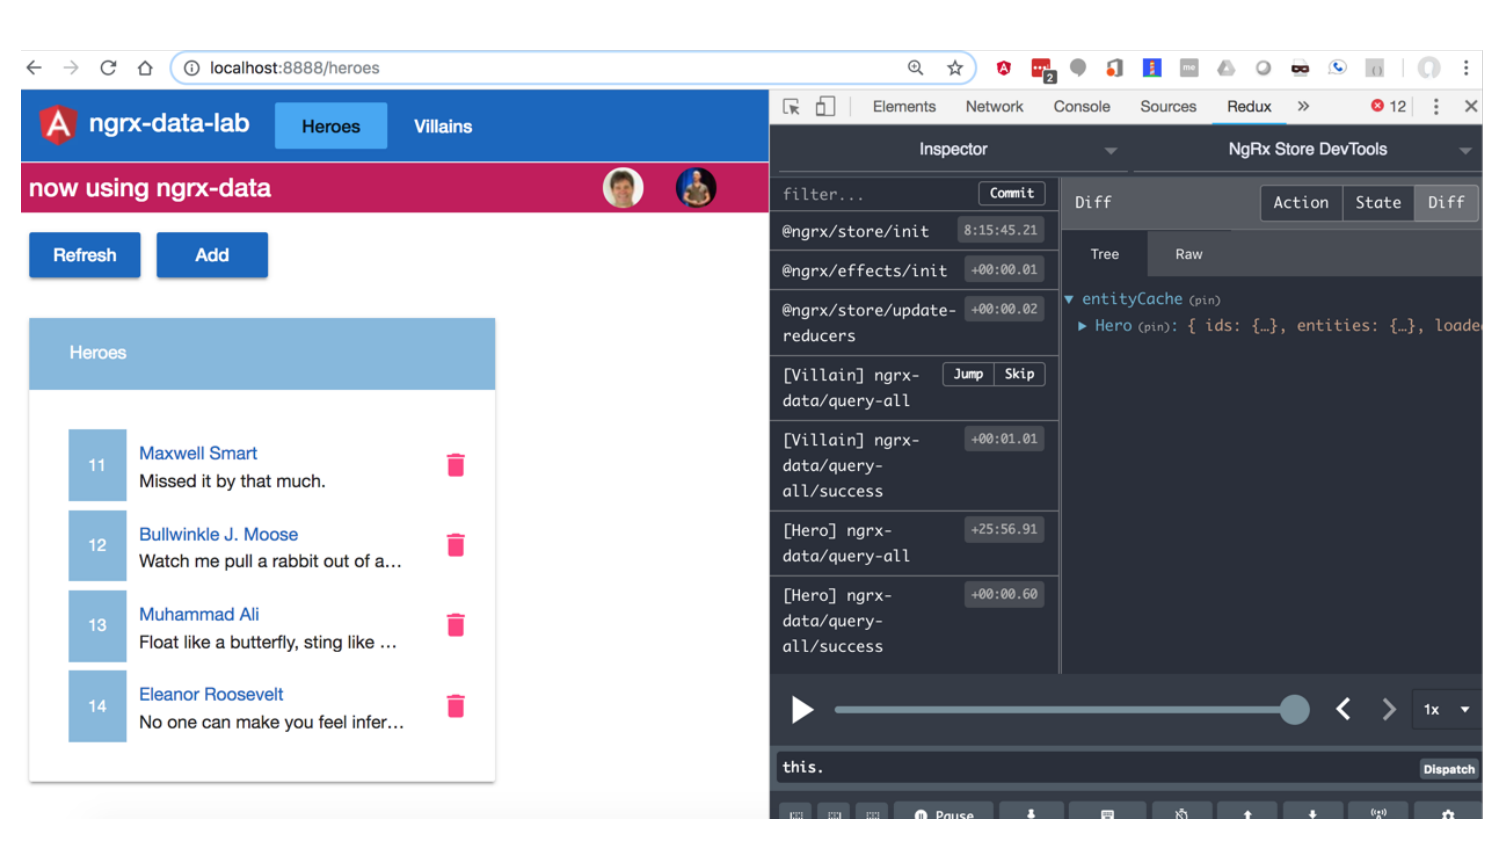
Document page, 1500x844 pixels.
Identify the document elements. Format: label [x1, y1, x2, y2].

picture [21, 49, 1485, 819]
